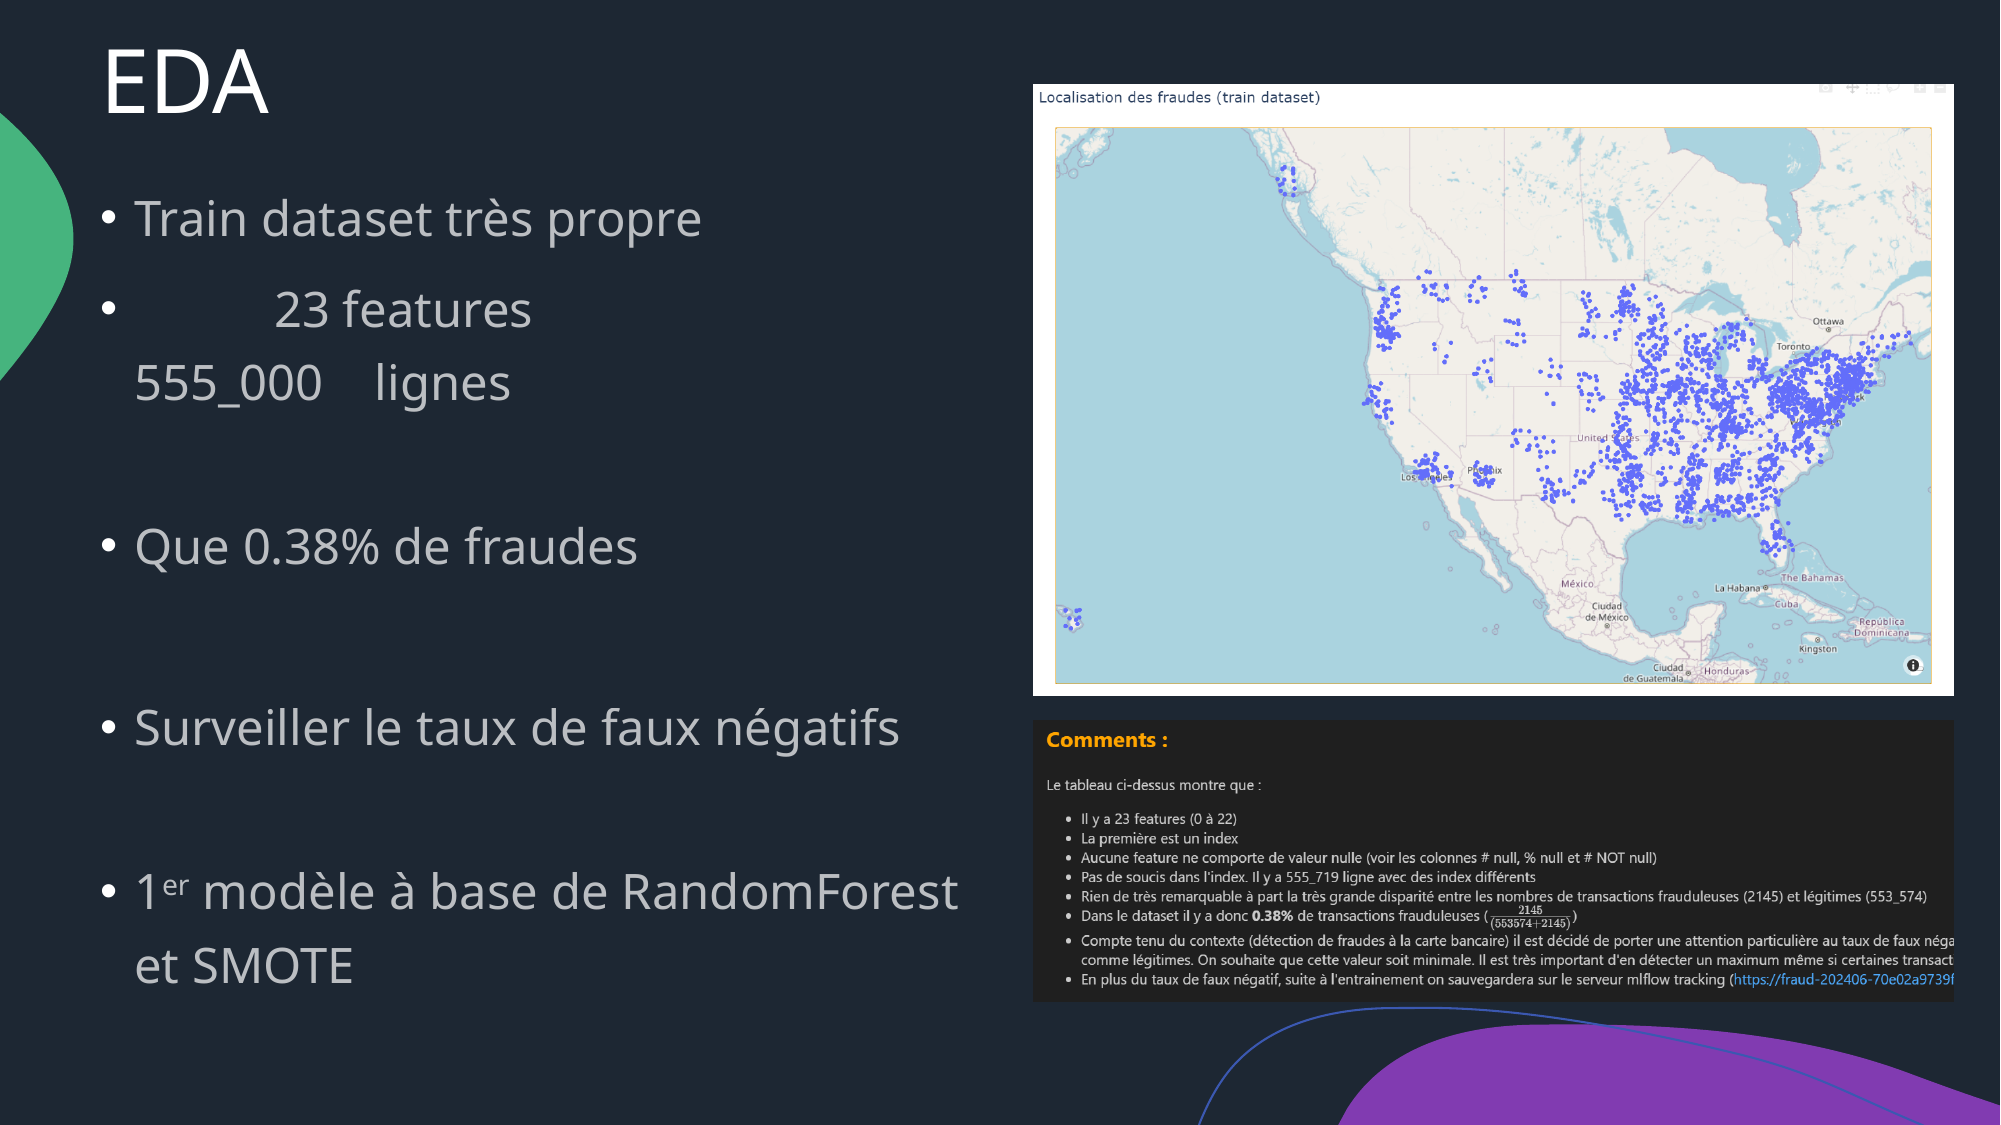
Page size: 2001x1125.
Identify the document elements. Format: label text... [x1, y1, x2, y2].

list Train dataset très propre 23 features 555_000 lignes Que 0.38% de fraudes Surveiller le taux de faux négatifs 1er modèle à base de RandomForest et SMOTE [85, 165, 1013, 1002]
title EDA [85, 29, 1954, 141]
picture [1033, 720, 1954, 1002]
picture [1033, 84, 1954, 696]
